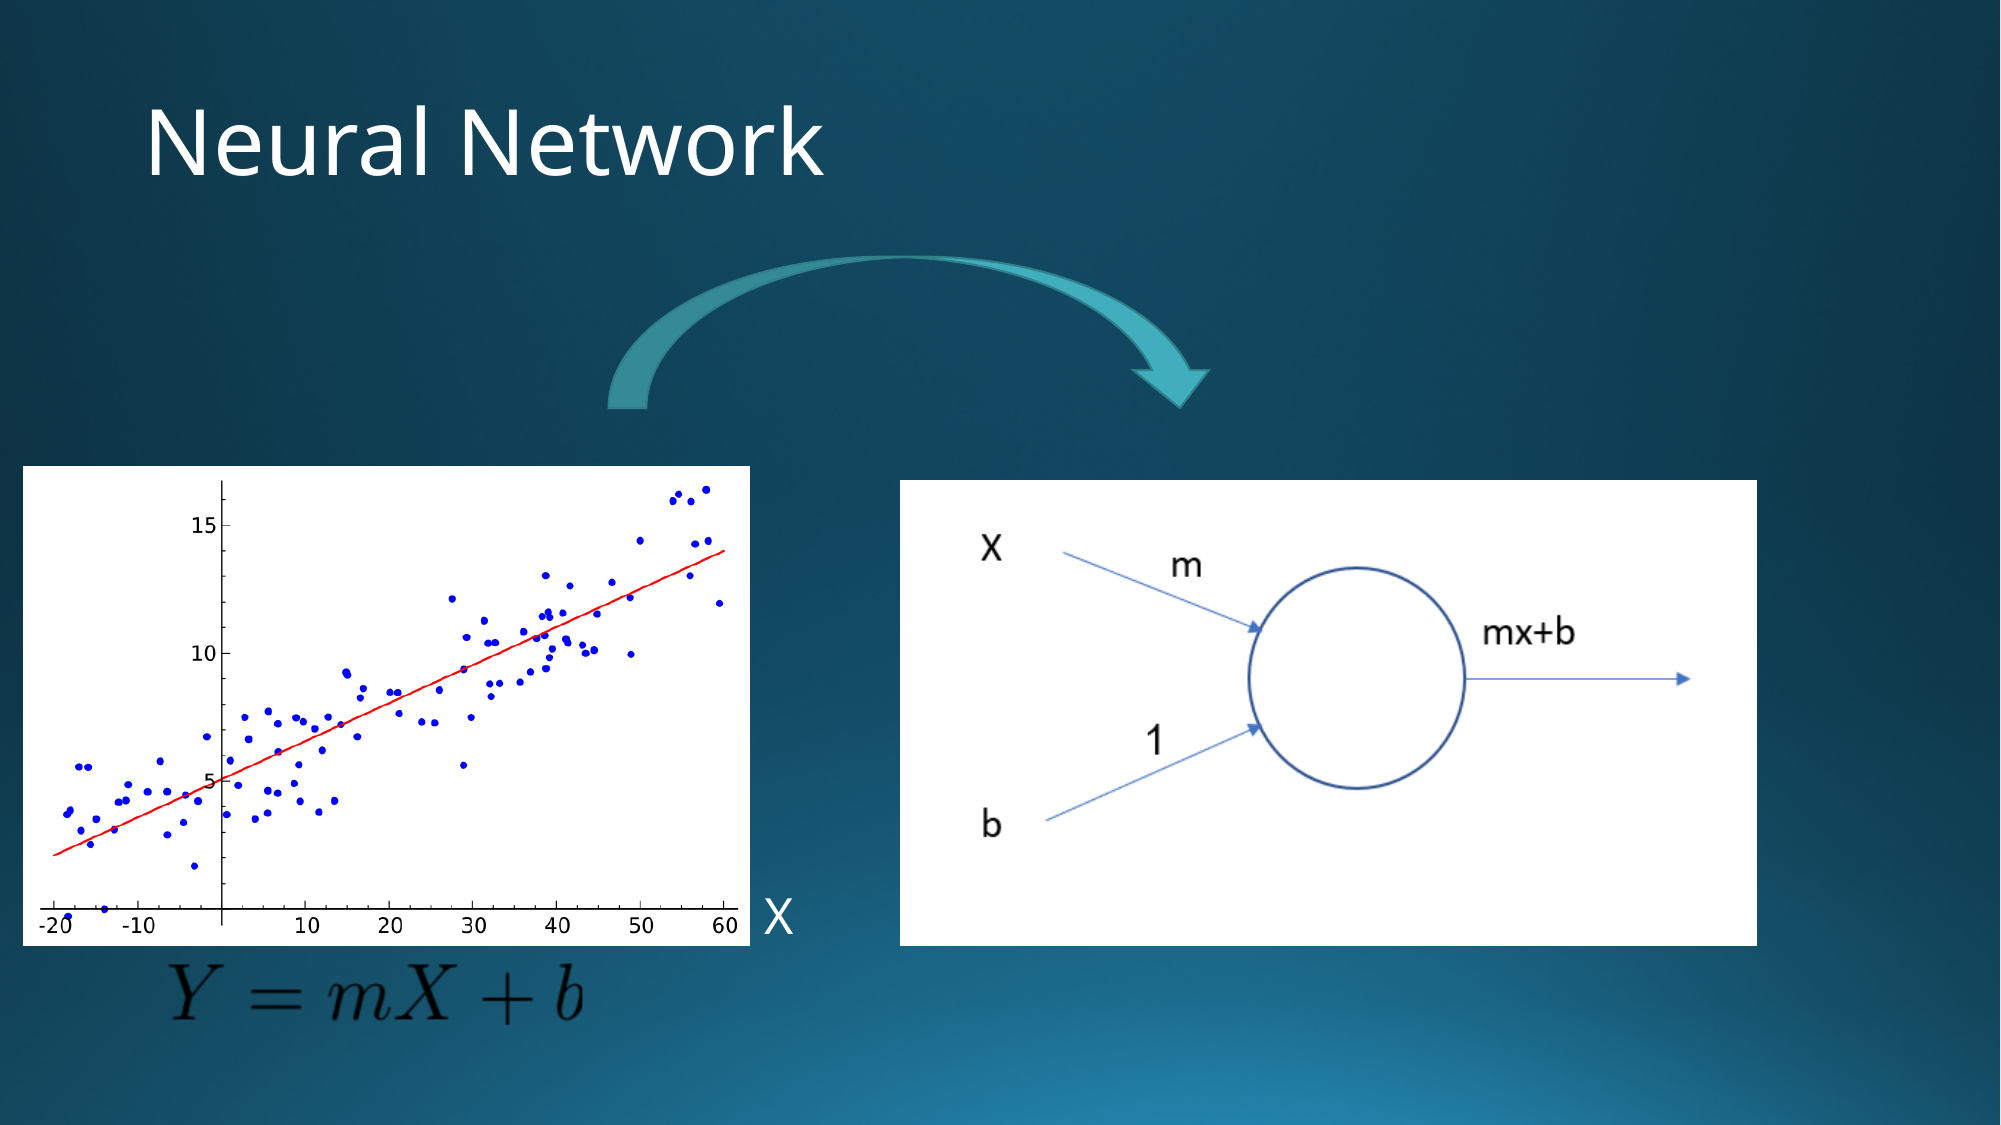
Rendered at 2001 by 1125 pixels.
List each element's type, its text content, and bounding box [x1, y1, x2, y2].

text_box Neural Network [129, 88, 1855, 307]
text_box [607, 307, 719, 410]
picture [0, 0, 2001, 1125]
text_box [1088, 307, 1212, 410]
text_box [23, 453, 808, 954]
